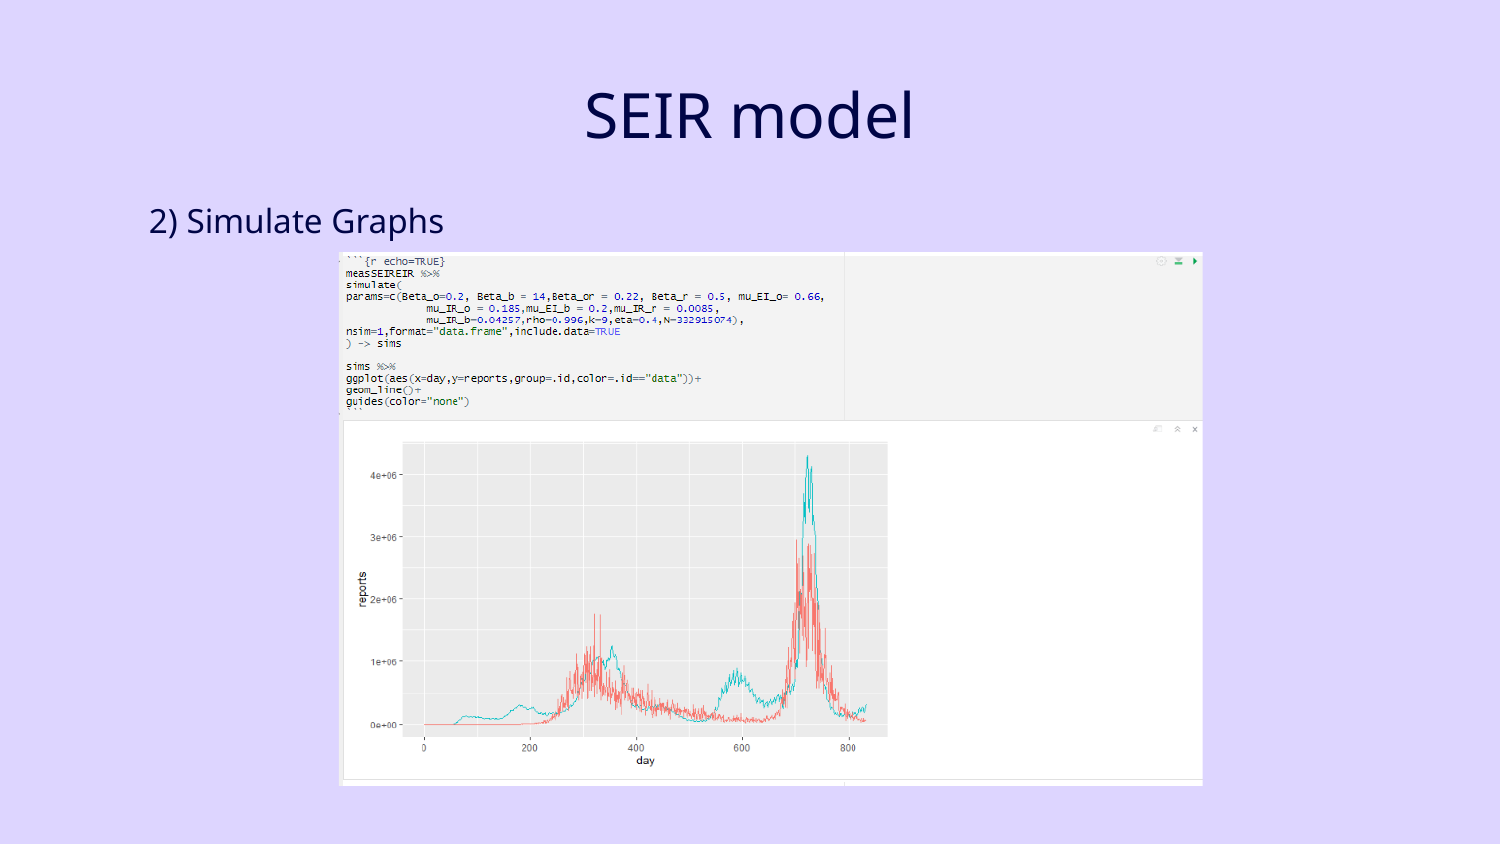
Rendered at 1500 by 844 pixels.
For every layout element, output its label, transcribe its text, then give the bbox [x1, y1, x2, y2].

picture [338, 252, 1203, 786]
title SEIR model [130, 61, 1370, 142]
text_box 2) Simulate Graphs [110, 165, 771, 756]
